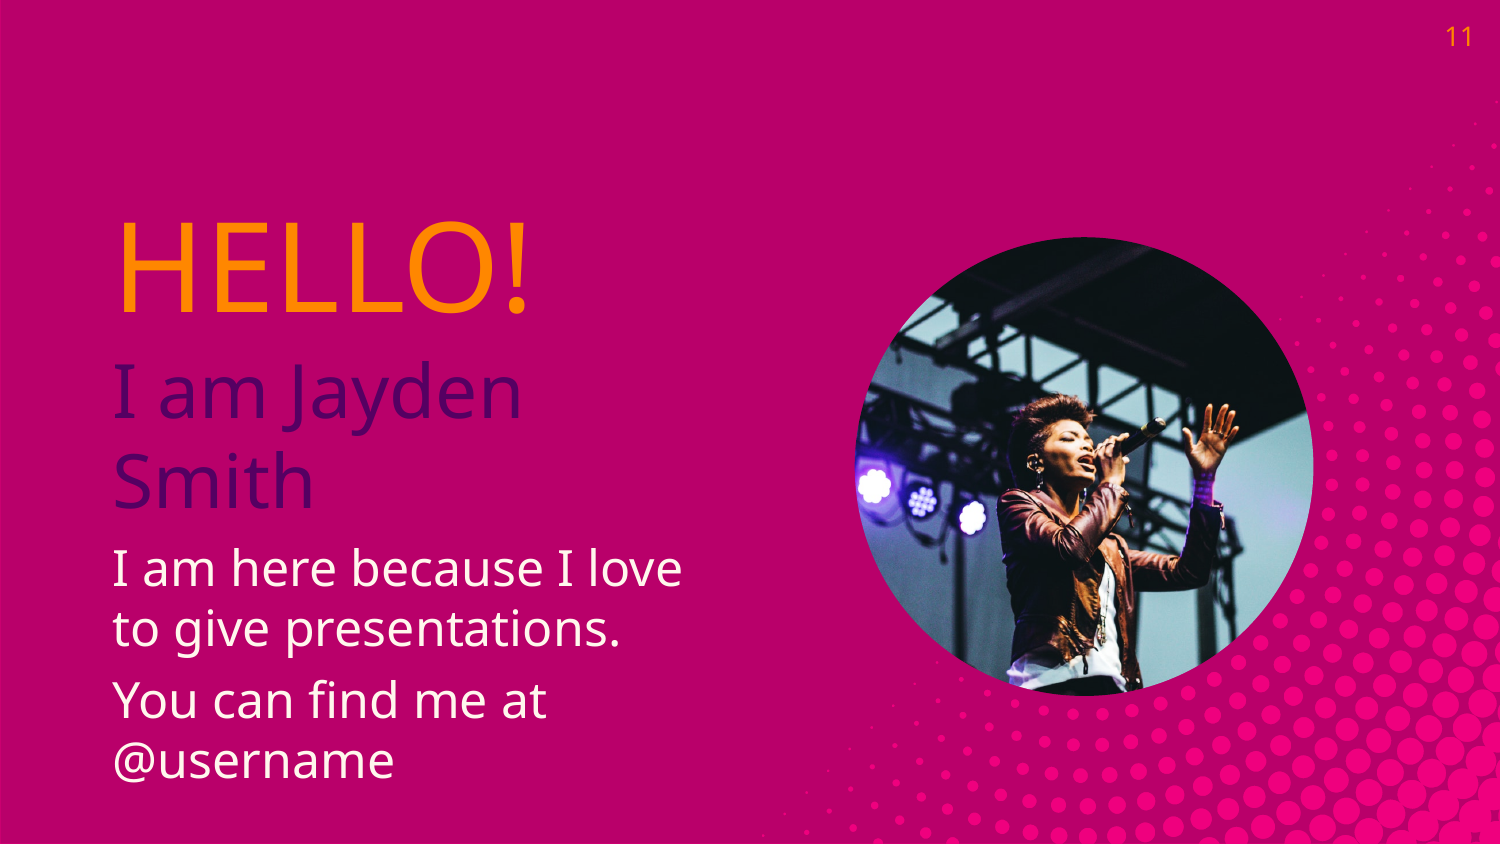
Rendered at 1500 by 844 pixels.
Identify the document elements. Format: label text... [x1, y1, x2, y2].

subtitle I am Jayden Smith I am here because I love to give presentations. You can find me at @username [112, 343, 735, 704]
slide_number 11 [1385, 5, 1476, 71]
title HELLO! [112, 147, 735, 338]
picture [854, 236, 1314, 697]
